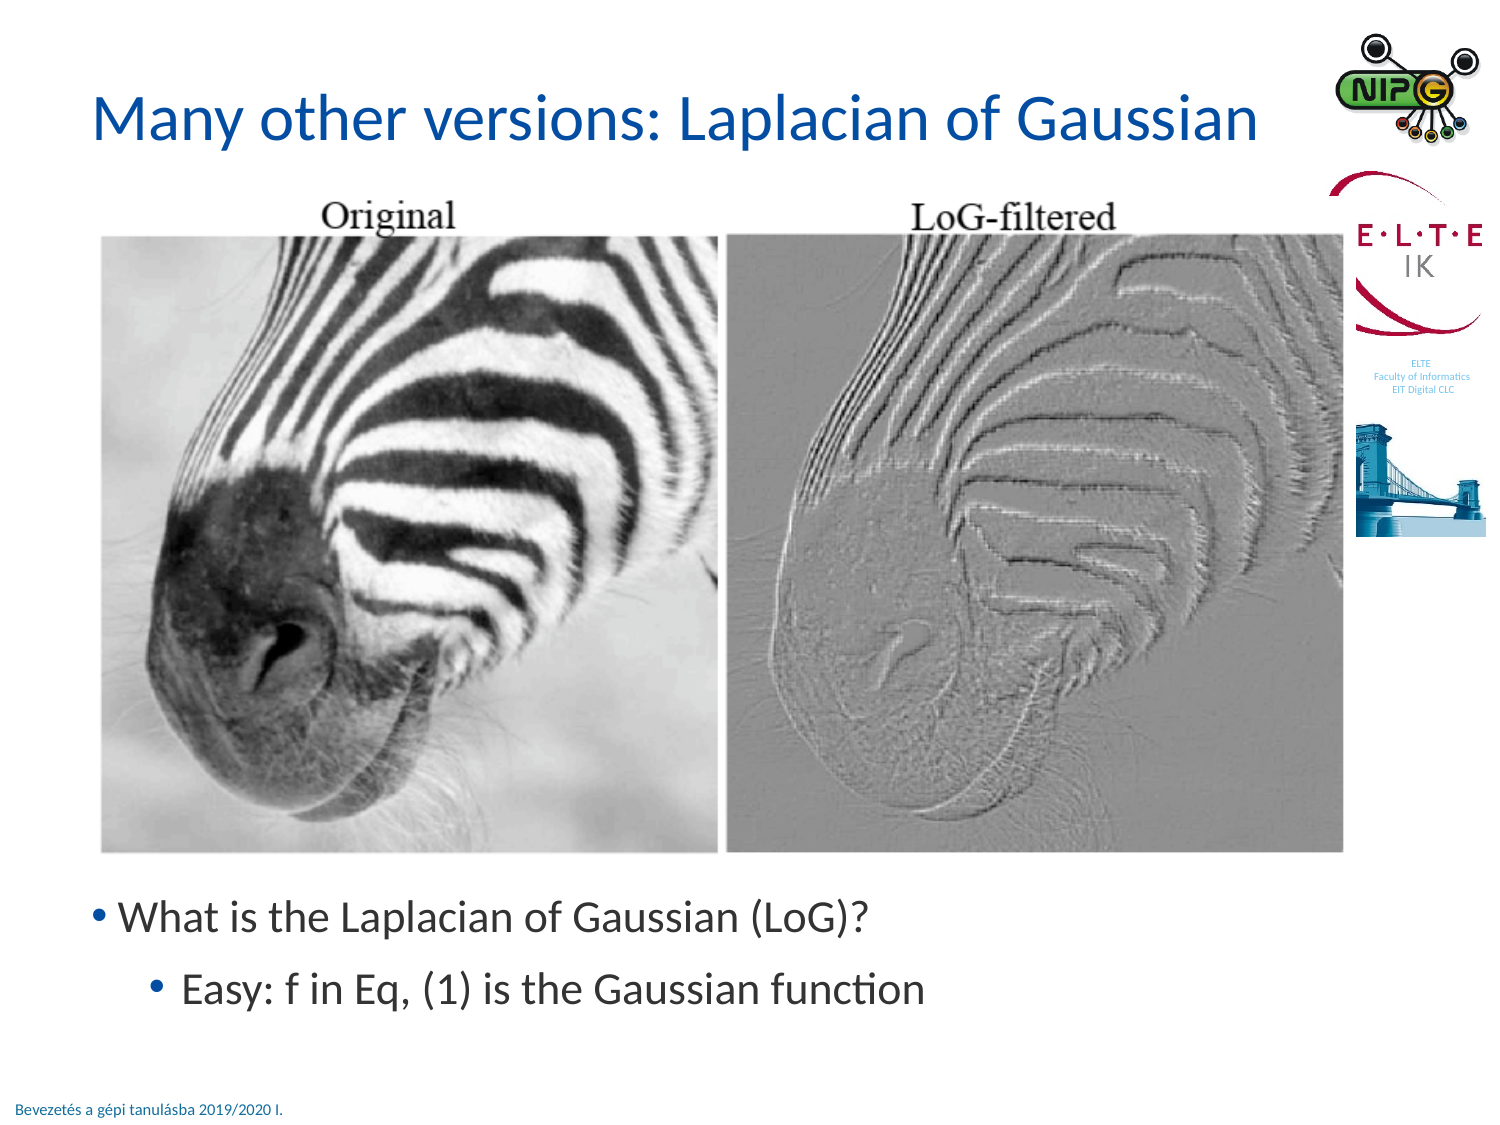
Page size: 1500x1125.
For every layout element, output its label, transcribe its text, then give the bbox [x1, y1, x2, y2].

list What is the Laplacian of Gaussian (LoG)? Easy: f in Eq, (1) is the Gaussian function [76, 196, 1270, 1047]
picture [88, 1, 1495, 863]
list Many other versions: Laplacian of Gaussian [76, 66, 1317, 161]
